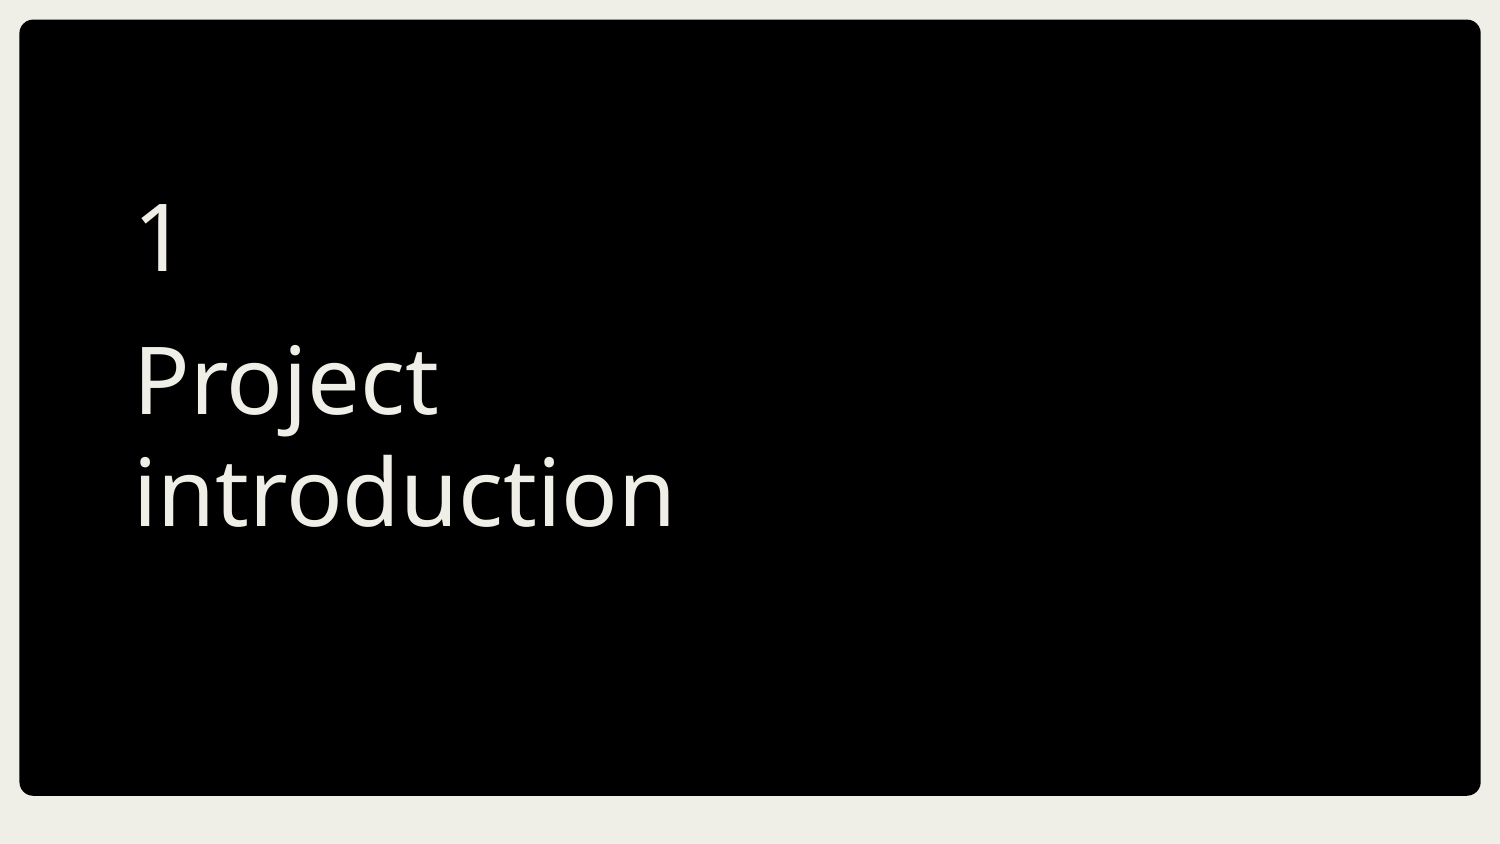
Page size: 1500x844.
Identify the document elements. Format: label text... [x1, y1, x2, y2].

title Project introduction [118, 305, 797, 563]
title 1 [118, 161, 322, 306]
